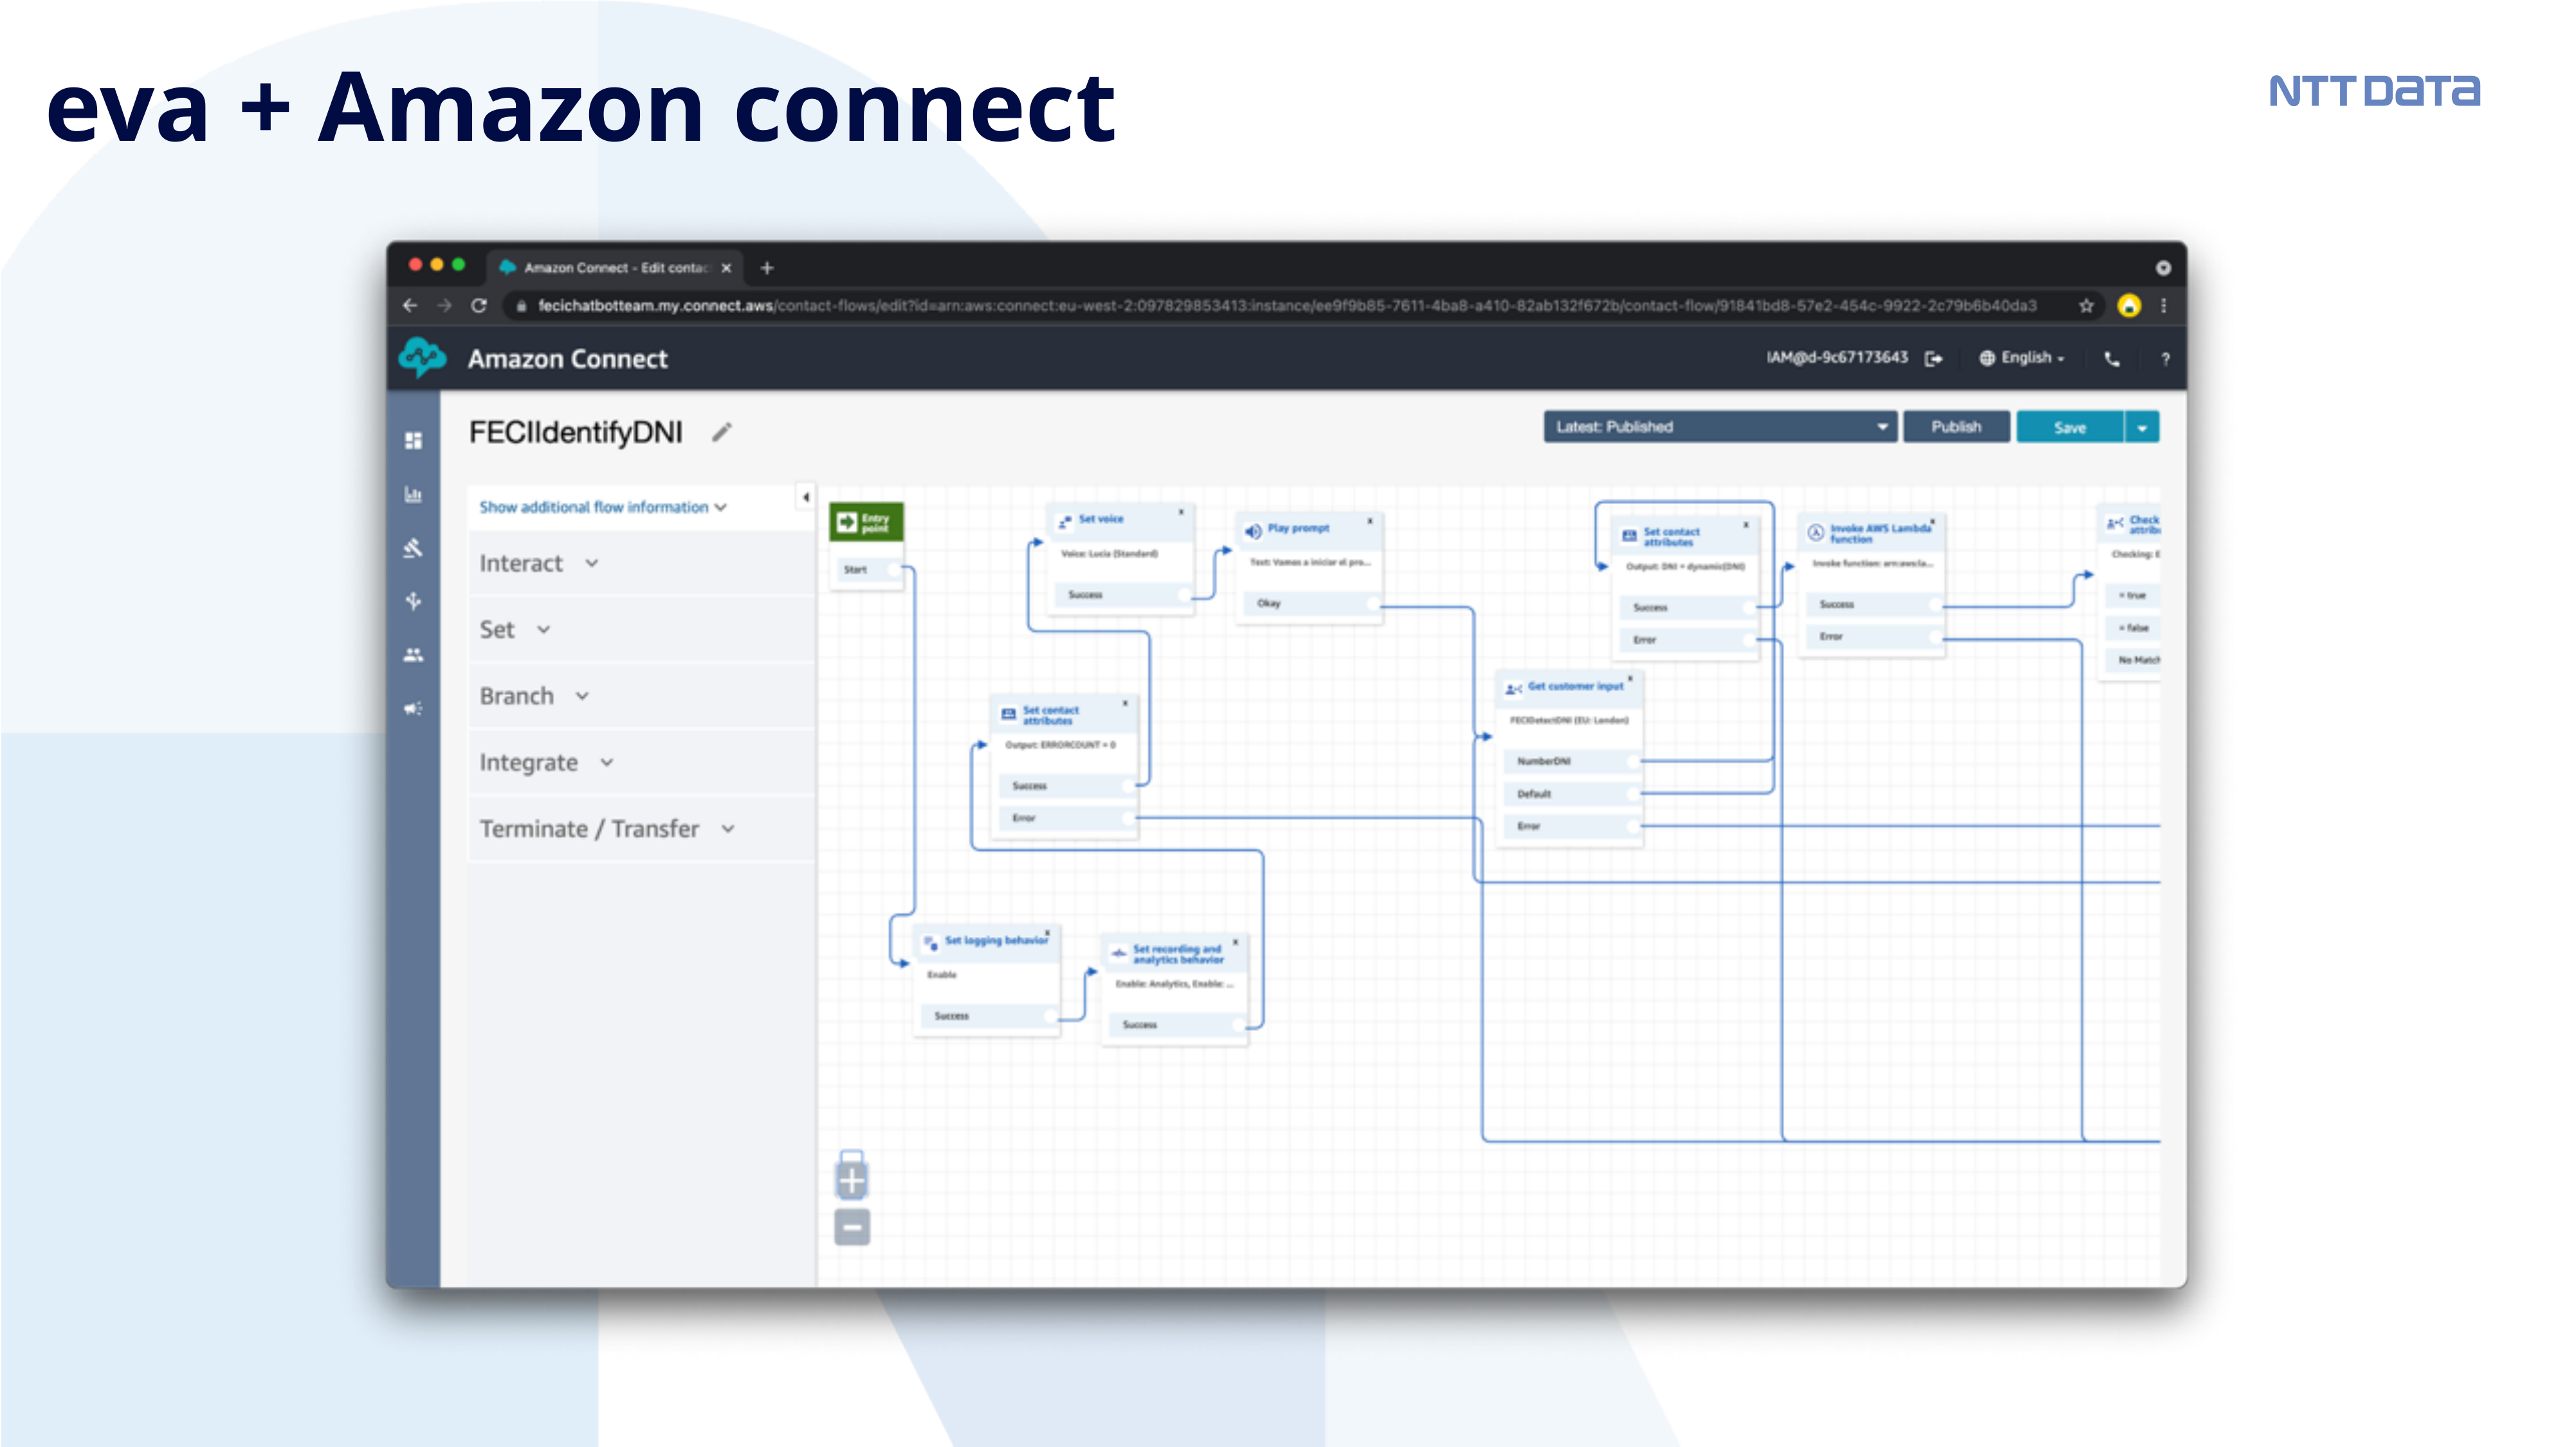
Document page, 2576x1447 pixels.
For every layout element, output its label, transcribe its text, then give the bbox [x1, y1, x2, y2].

picture [327, 200, 2249, 1369]
text_box eva + Amazon connect [6, 6, 1928, 199]
picture [2254, 60, 2496, 122]
